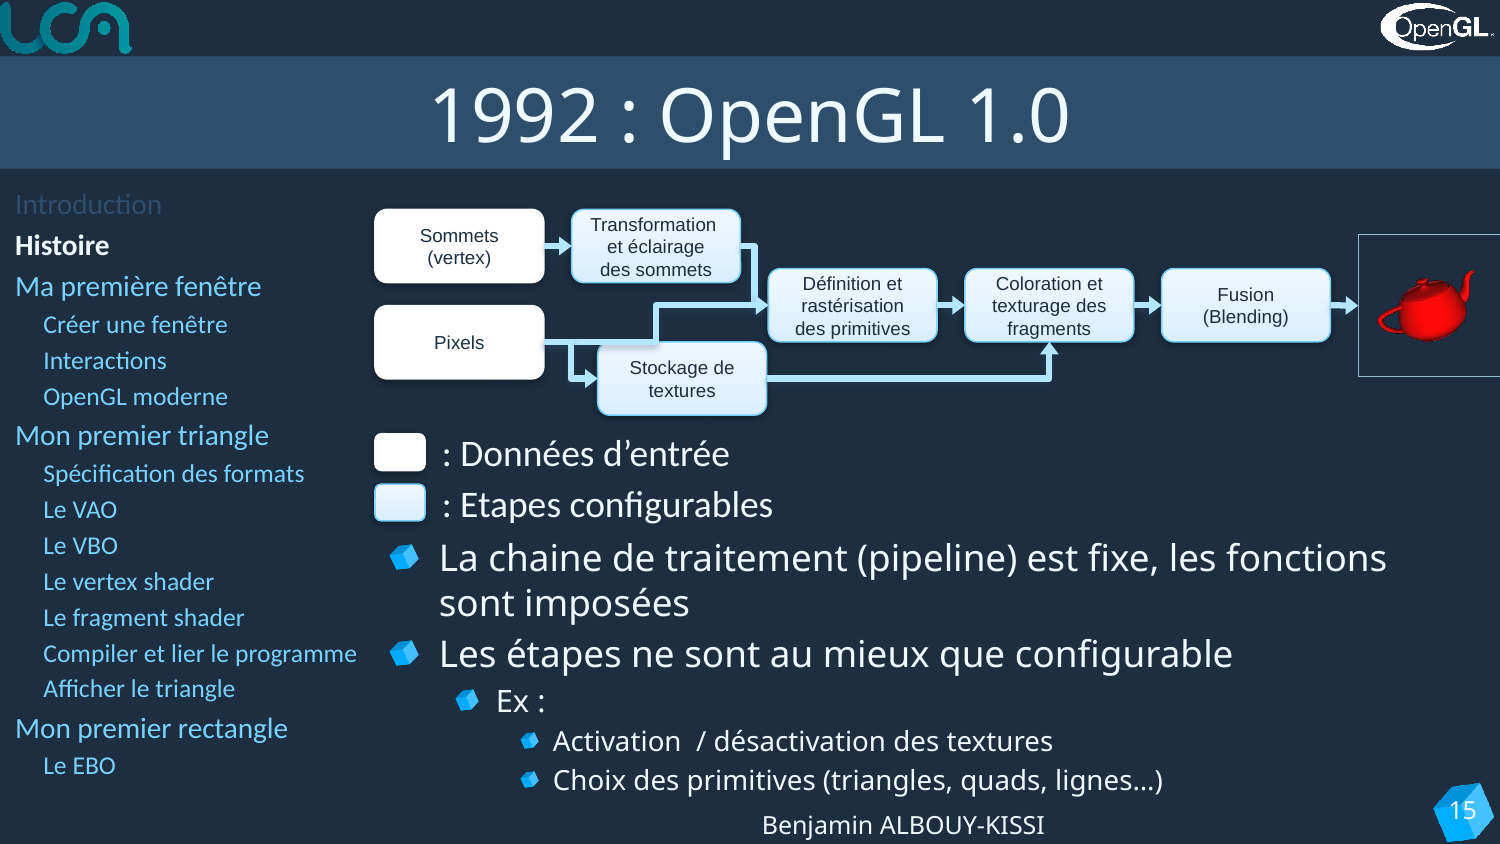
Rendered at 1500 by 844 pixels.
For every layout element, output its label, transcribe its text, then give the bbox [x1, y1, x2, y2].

picture [1476, 782, 1494, 789]
picture [404, 544, 419, 570]
list Introduction Histoire Ma première fenêtre Créer une fenêtre Interactions OpenGL moderne Mon premier triangle Spécification des formats Le VAO Le VBO Le vertex shader Le fragment shader Compiler et lier le programme Afficher le triangle Mon premier rectangle Le EBO [0, 178, 375, 807]
list La chaine de traitement (pipeline) est fixe, les fonctions sont imposées Les étapes ne sont au mieux que configurable Ex : Activation / désactivation des textures Choix des primitives (triangles, quads, lignes…) [375, 527, 1475, 806]
picture [1374, 0, 1500, 53]
picture [404, 640, 419, 666]
picture [0, 2, 132, 54]
picture [1465, 835, 1494, 842]
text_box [374, 209, 1500, 416]
picture [467, 689, 479, 711]
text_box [374, 471, 792, 533]
slide_number 15 [1432, 789, 1494, 835]
picture [1433, 835, 1445, 842]
title 1992 : OpenGL 1.0 [24, 56, 1475, 169]
footer Benjamin ALBOUY-KISSI [374, 806, 1433, 844]
picture [530, 732, 539, 749]
picture [389, 544, 400, 553]
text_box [374, 421, 748, 471]
picture [389, 559, 395, 570]
picture [530, 771, 539, 788]
picture [389, 655, 395, 666]
picture [455, 689, 462, 696]
picture [389, 640, 400, 649]
